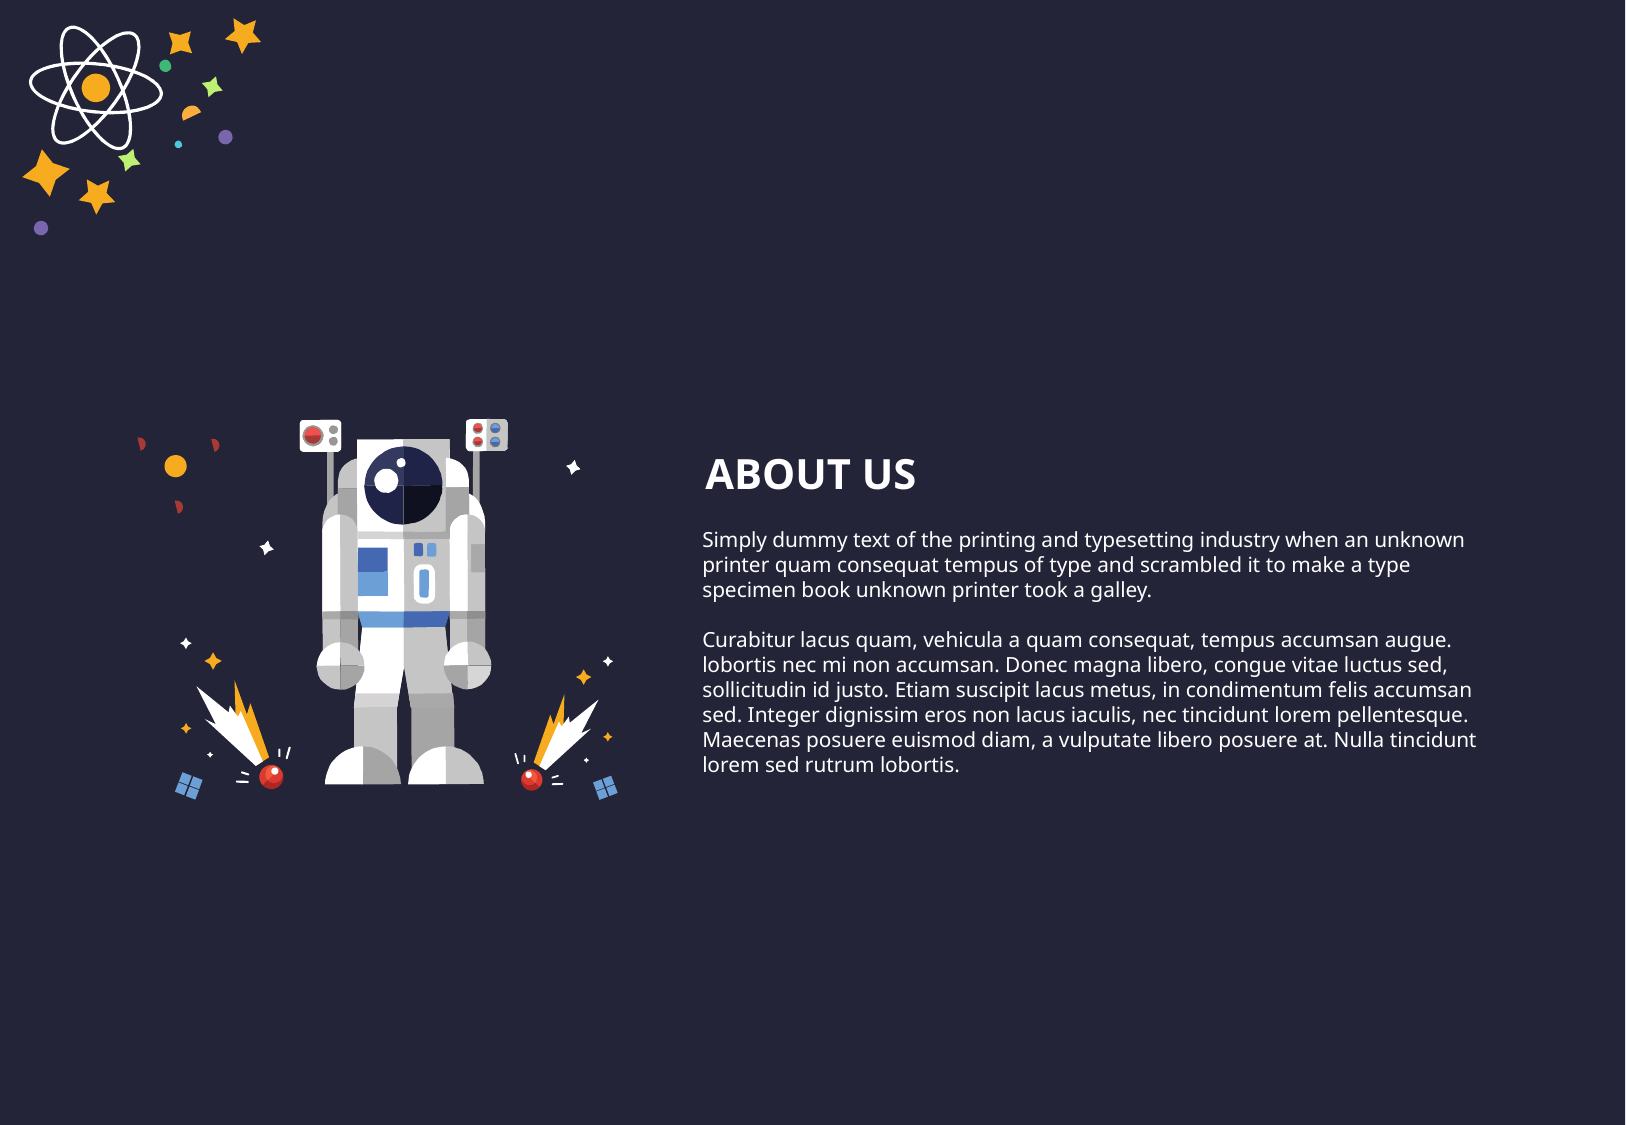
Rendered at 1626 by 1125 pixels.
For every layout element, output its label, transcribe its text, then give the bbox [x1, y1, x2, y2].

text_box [174, 637, 291, 800]
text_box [514, 656, 618, 800]
text_box Simply dummy text of the printing and typesetting industry when an unknown printer quam consequat tempus of type and scrambled it to make a type specimen book unknown printer took a galley. Curabitur lacus quam, vehicula a quam consequat, tempus accumsan augue. lobortis nec mi non accumsan. Donec magna libero, congue vitae luctus sed, sollicitudin id justo. Etiam suscipit lacus metus, in condimentum felis accumsan sed. Integer dignissim eros non lacus iaculis, nec tincidunt lorem pellentesque. Maecenas posuere euismod diam, a vulputate libero posuere at. Nulla tincidunt lorem sed rutrum lobortis. [687, 519, 1513, 835]
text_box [251, 399, 546, 797]
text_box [137, 437, 220, 514]
text_box ABOUT US [690, 440, 932, 505]
